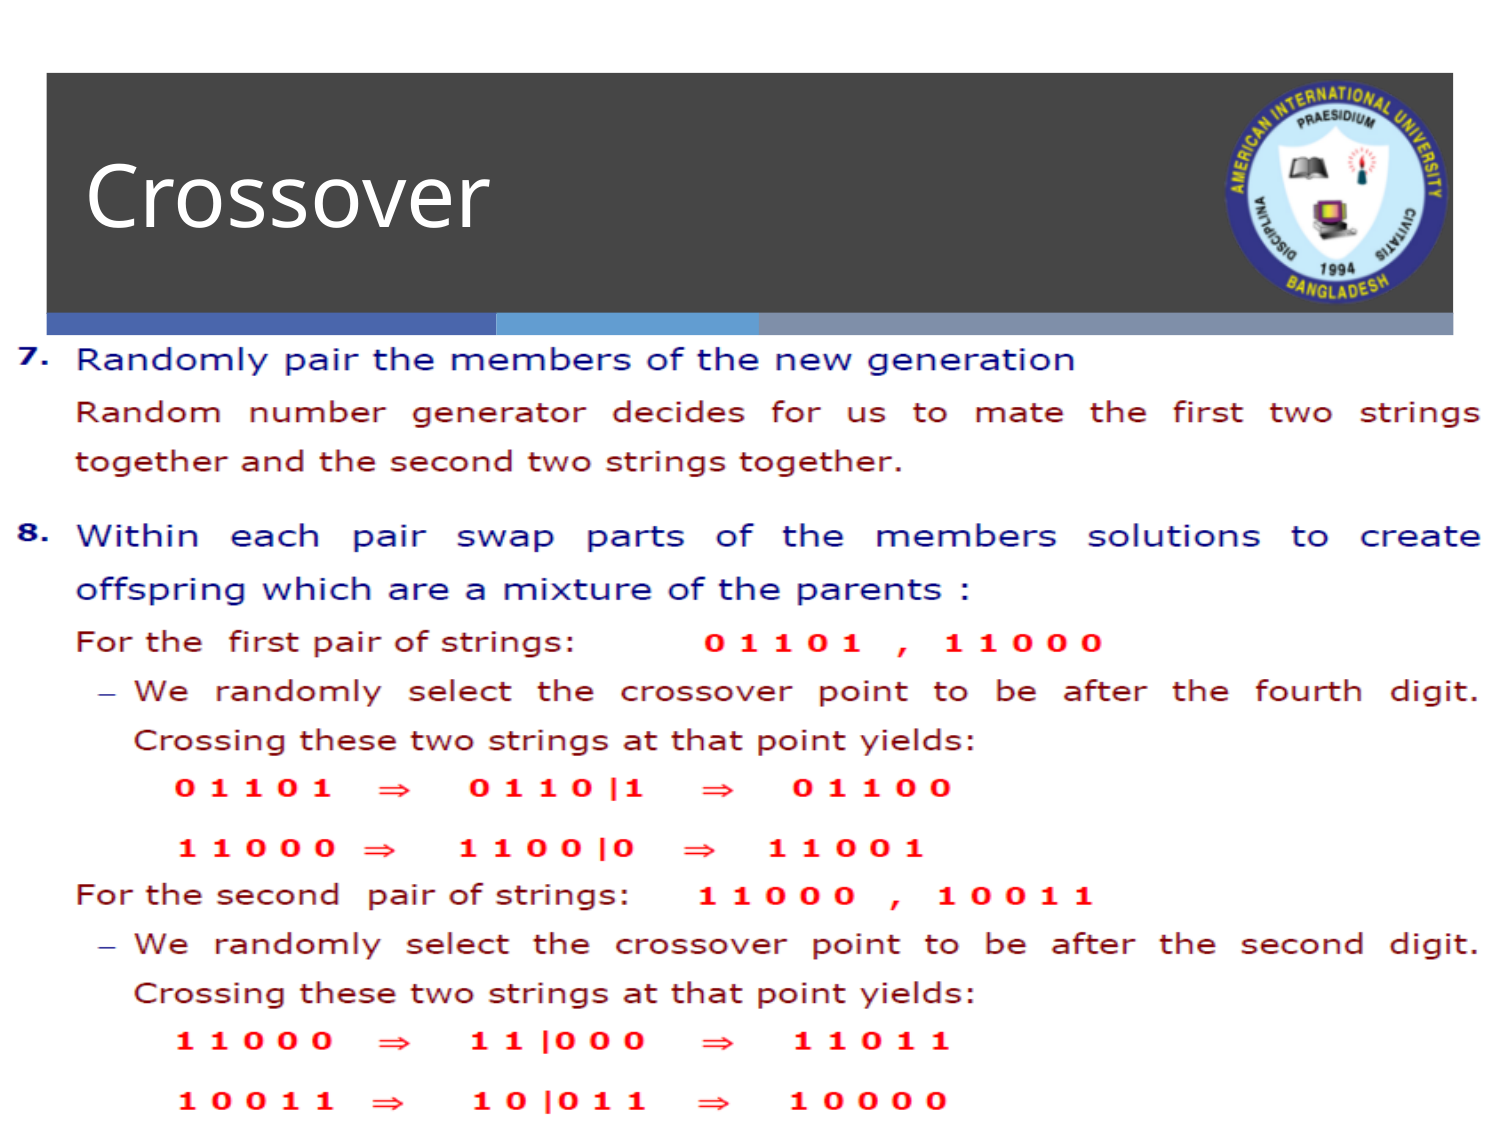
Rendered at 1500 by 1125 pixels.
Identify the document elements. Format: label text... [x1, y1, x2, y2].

picture [0, 338, 1500, 1125]
title Crossover [69, 73, 1351, 253]
picture [1220, 75, 1454, 310]
